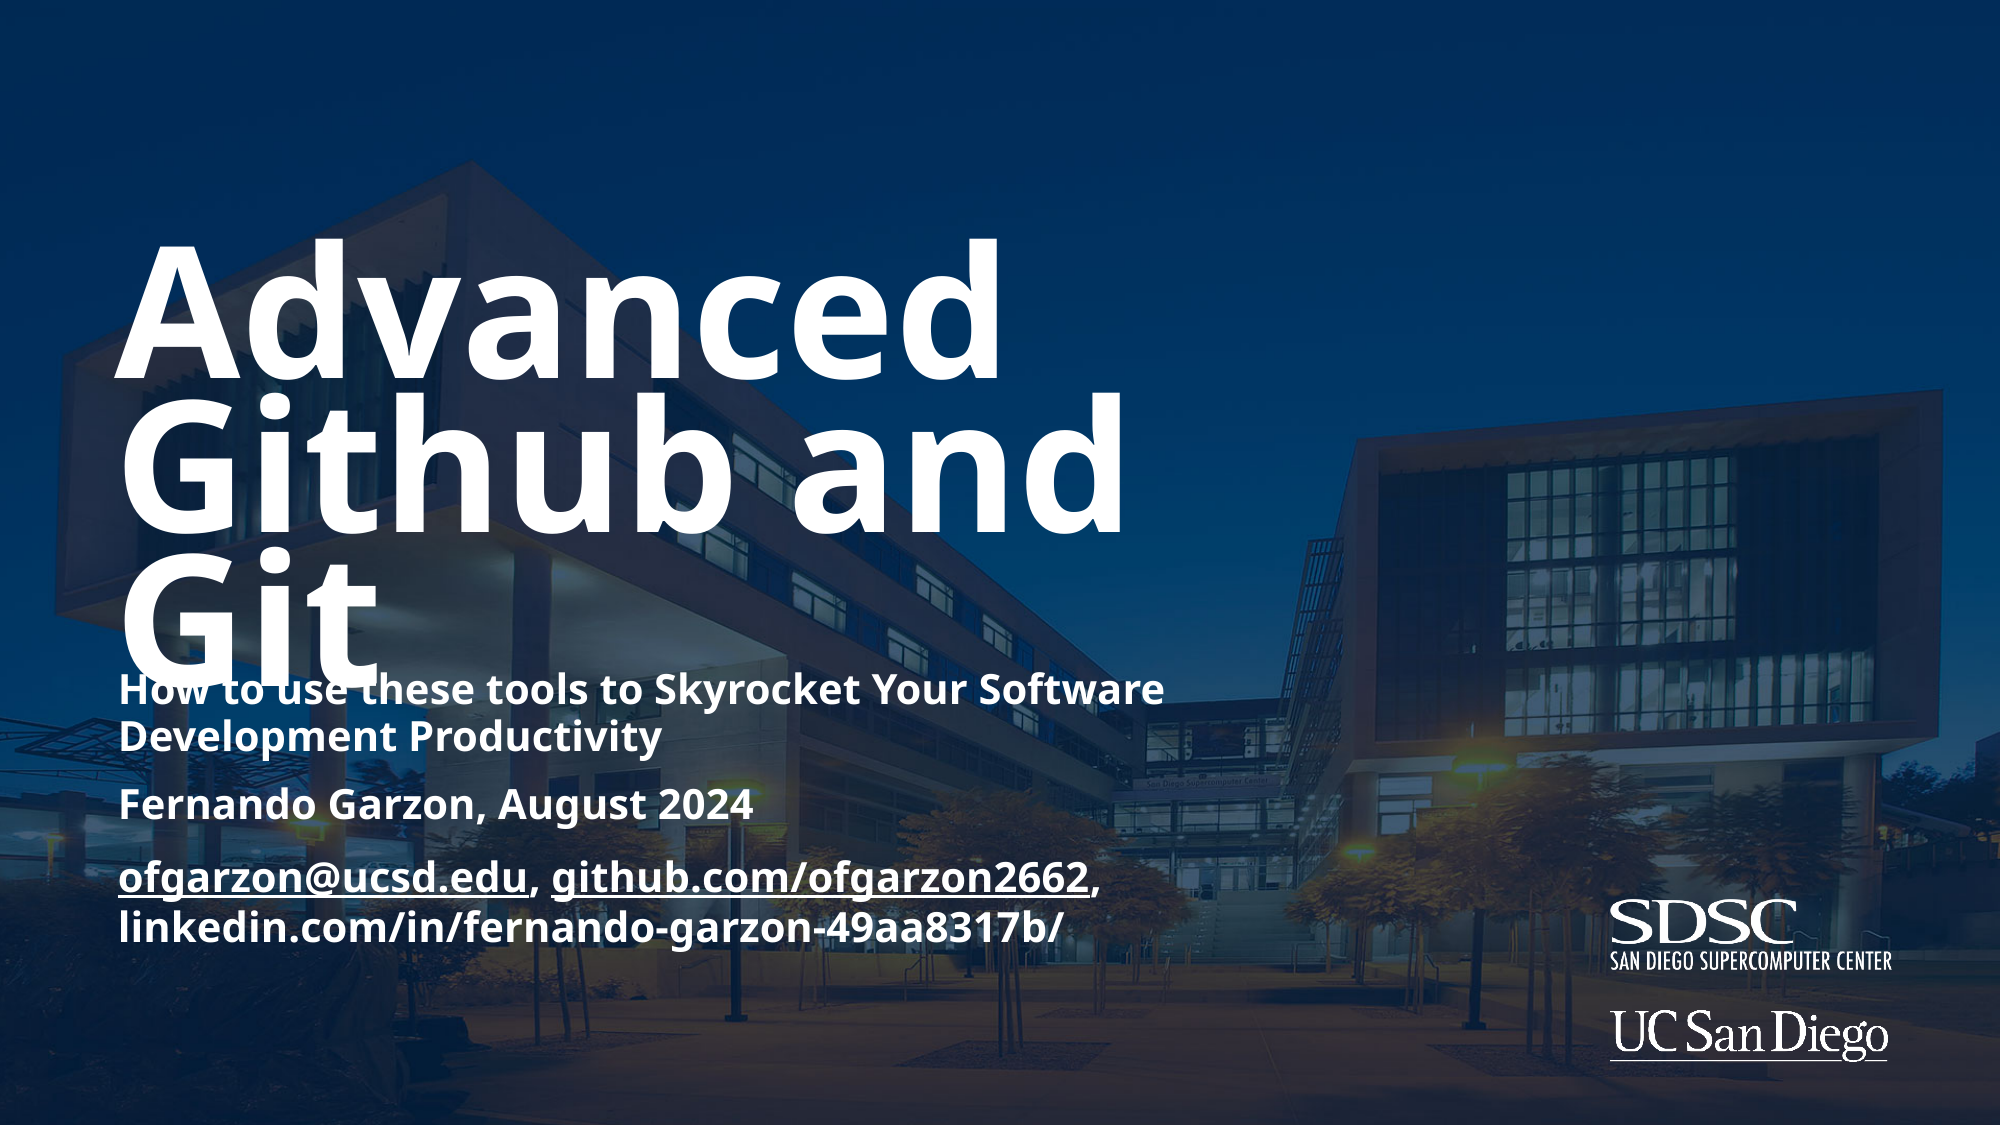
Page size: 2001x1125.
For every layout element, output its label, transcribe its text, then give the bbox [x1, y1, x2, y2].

title Advanced Github and Git [99, 375, 1450, 599]
picture [0, 0, 2000, 1125]
subtitle How to use these tools to Skyrocket Your Software Development Productivity Fernando Garzon, August 2024 ofgarzon@ucsd.edu, github.com/ofgarzon2662, linkedin.com/in/fernando-garzon-49aa8317b/ [99, 658, 1450, 799]
